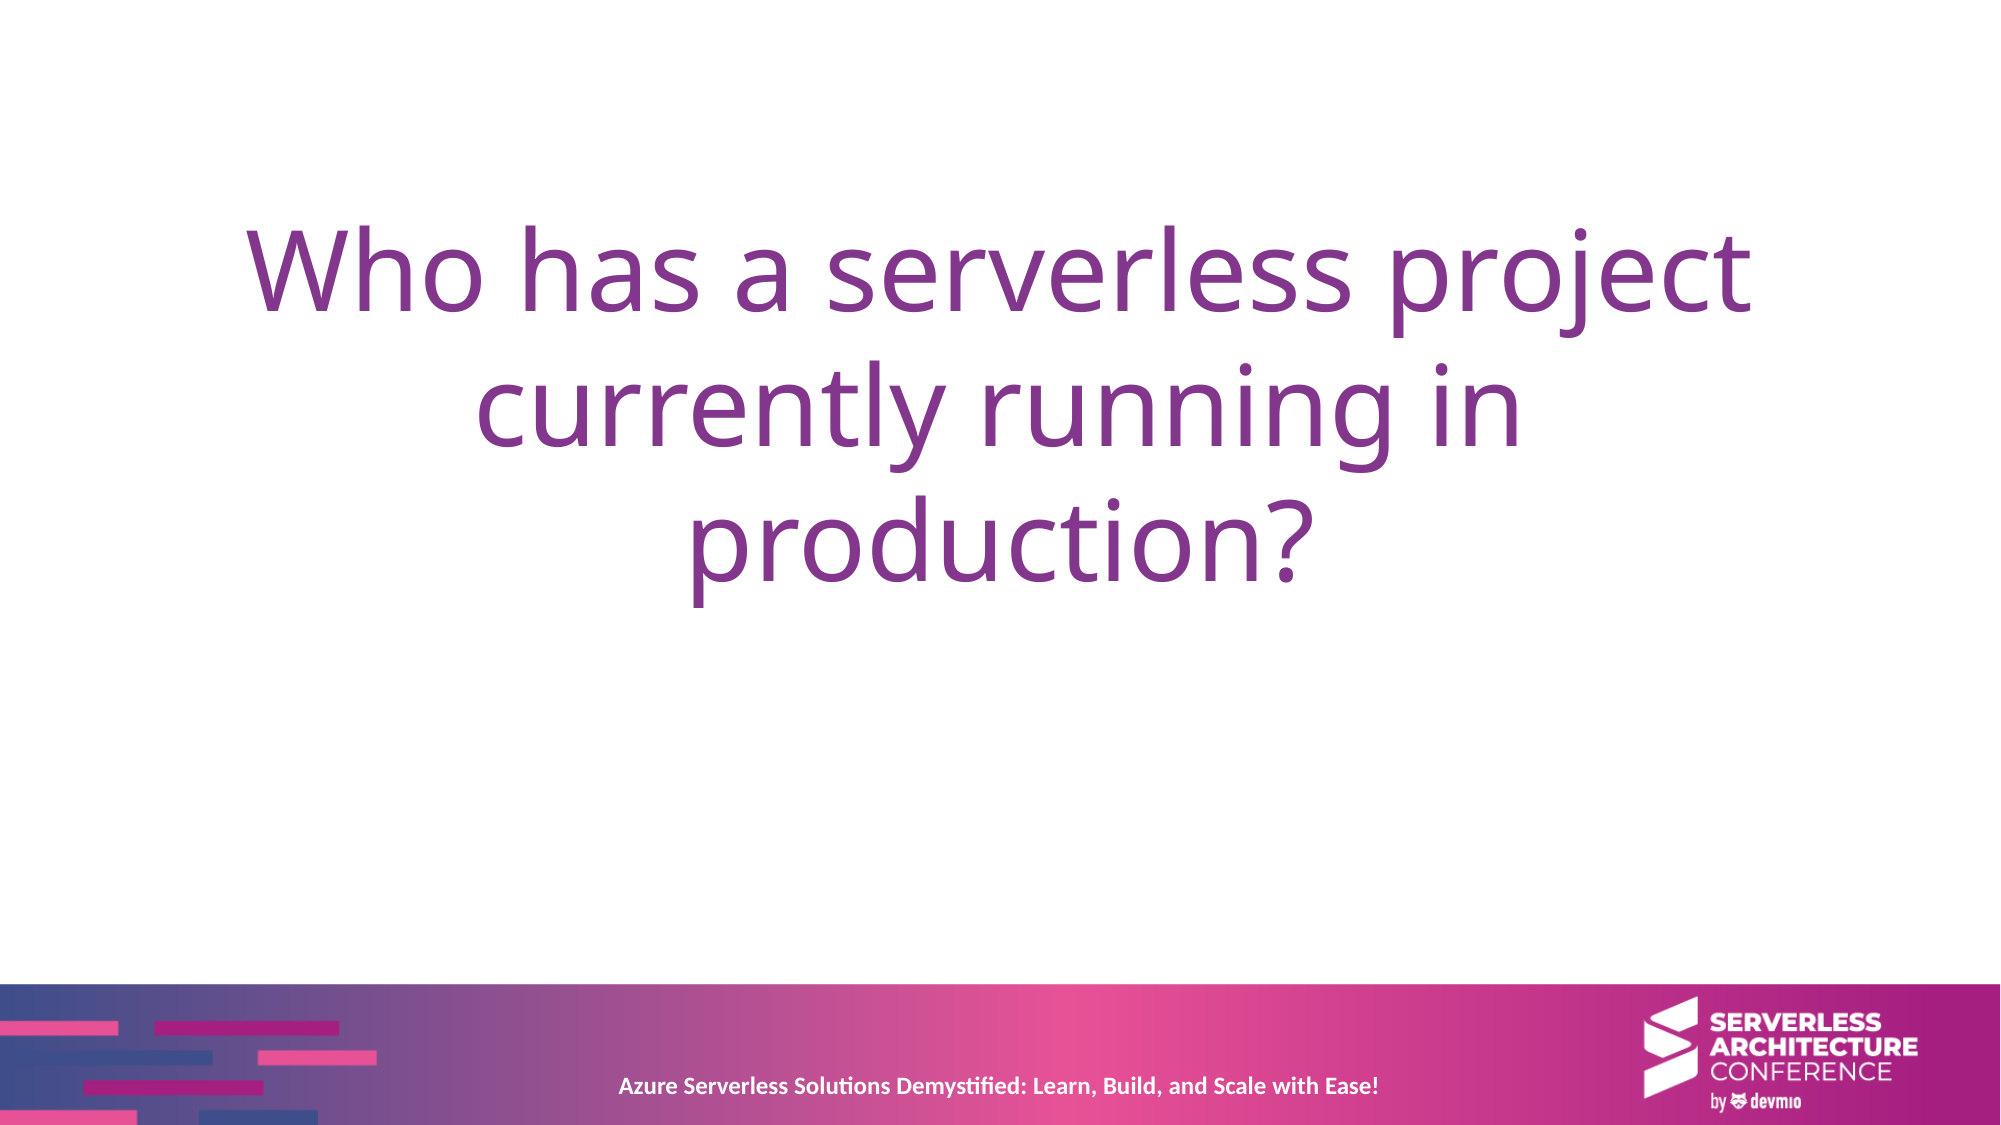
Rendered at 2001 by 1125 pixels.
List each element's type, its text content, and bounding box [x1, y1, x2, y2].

text_box Who has a serverless project currently running in production? [177, 192, 1823, 612]
picture [0, 0, 2001, 1125]
